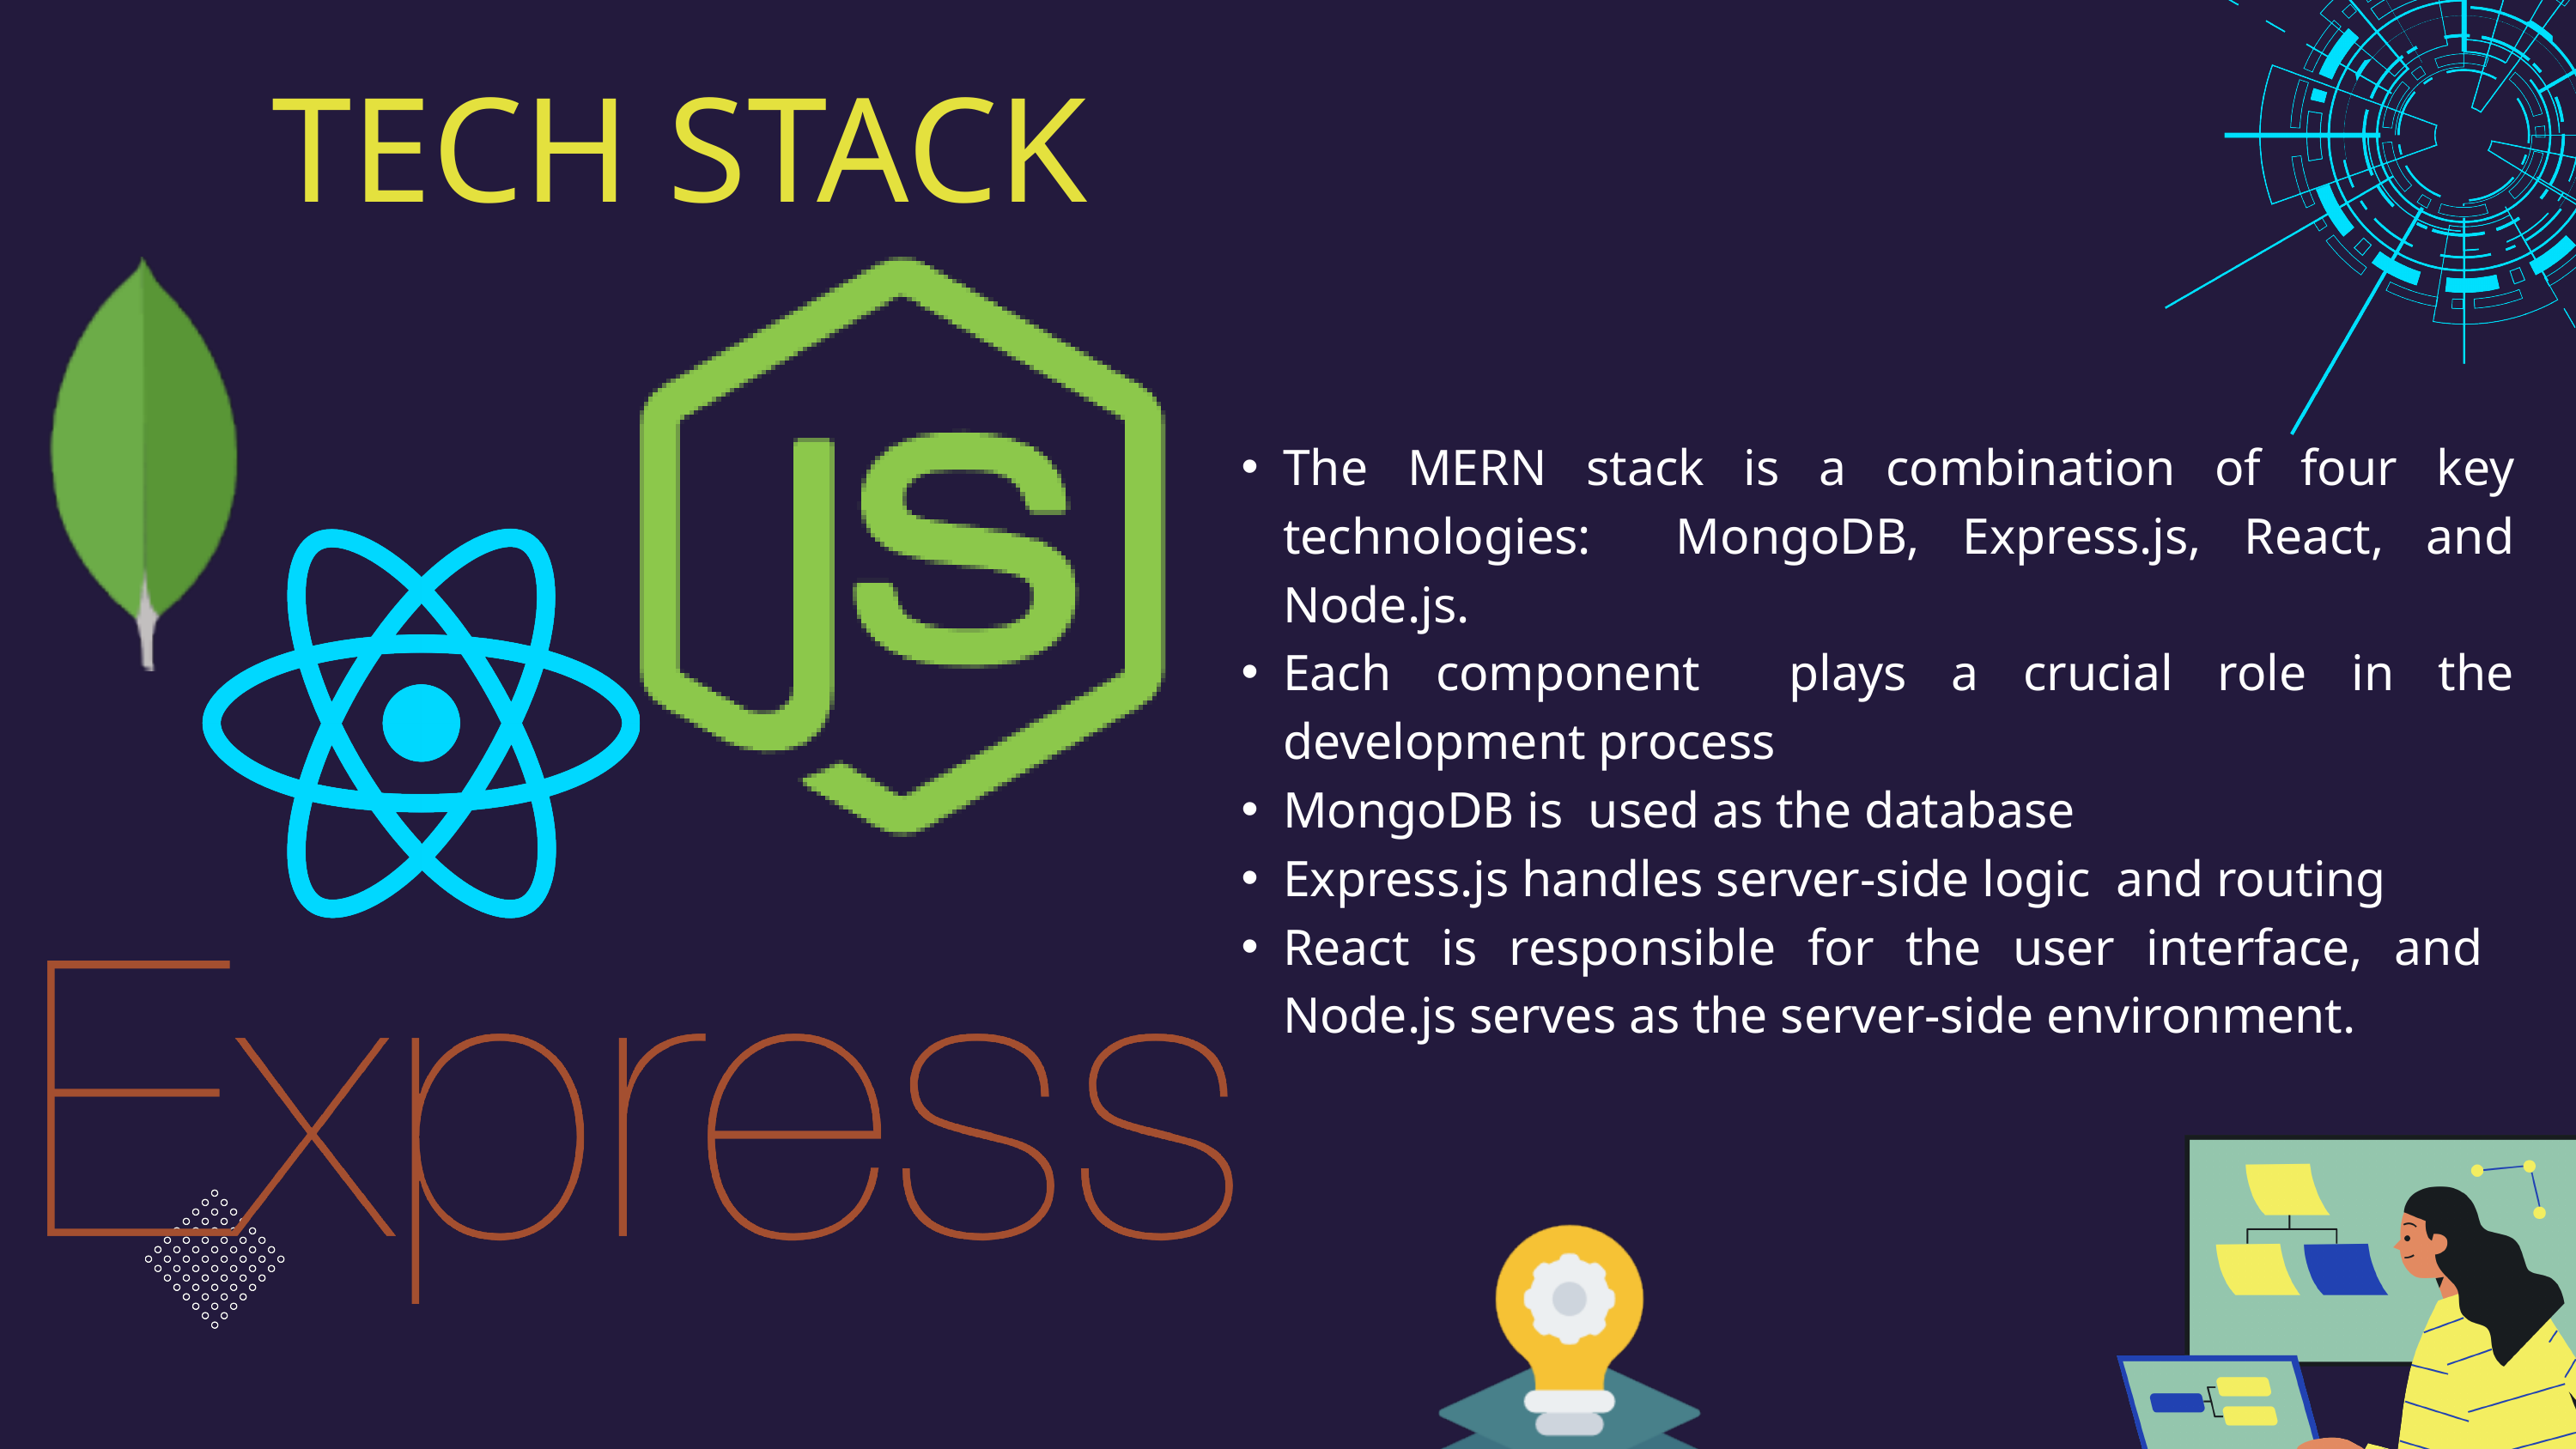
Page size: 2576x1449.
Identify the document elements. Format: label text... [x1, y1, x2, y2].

text_box [2115, 1135, 2576, 1449]
text_box [639, 257, 1166, 837]
text_box [2145, 0, 2576, 435]
text_box The MERN stack is a combination of four key technologies: MongoDB, Express.js, React, and Node.js. Each component plays a crucial role in the development process MongoDB is used as the database Express.js handles server-side logic and routing React is responsible for the user interface, and Node.js serves as the server-side environment. [1200, 426, 2515, 1119]
text_box [47, 257, 242, 671]
text_box [46, 961, 1234, 1304]
text_box [1438, 1219, 1702, 1449]
text_box TECH STACK [202, 28, 1157, 232]
text_box [202, 520, 641, 926]
text_box [144, 1304, 285, 1329]
